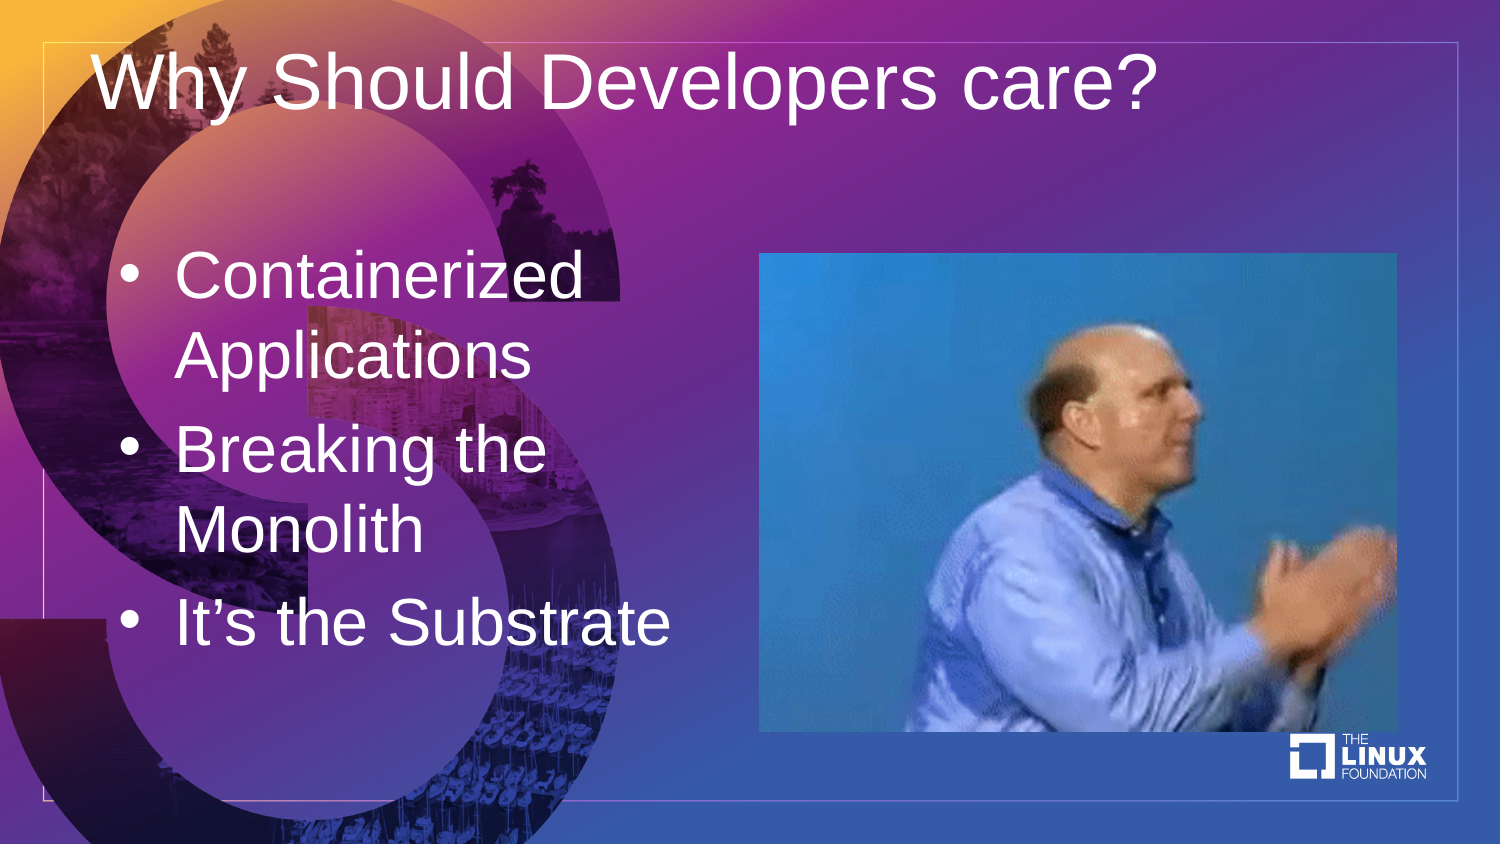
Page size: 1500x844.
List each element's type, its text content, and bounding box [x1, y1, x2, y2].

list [759, 252, 1398, 732]
picture [0, 0, 1500, 844]
title Why Should Developers care? [75, 33, 1425, 123]
list Containerized Applications Breaking the Monolith It’s the Substrate [103, 224, 741, 760]
